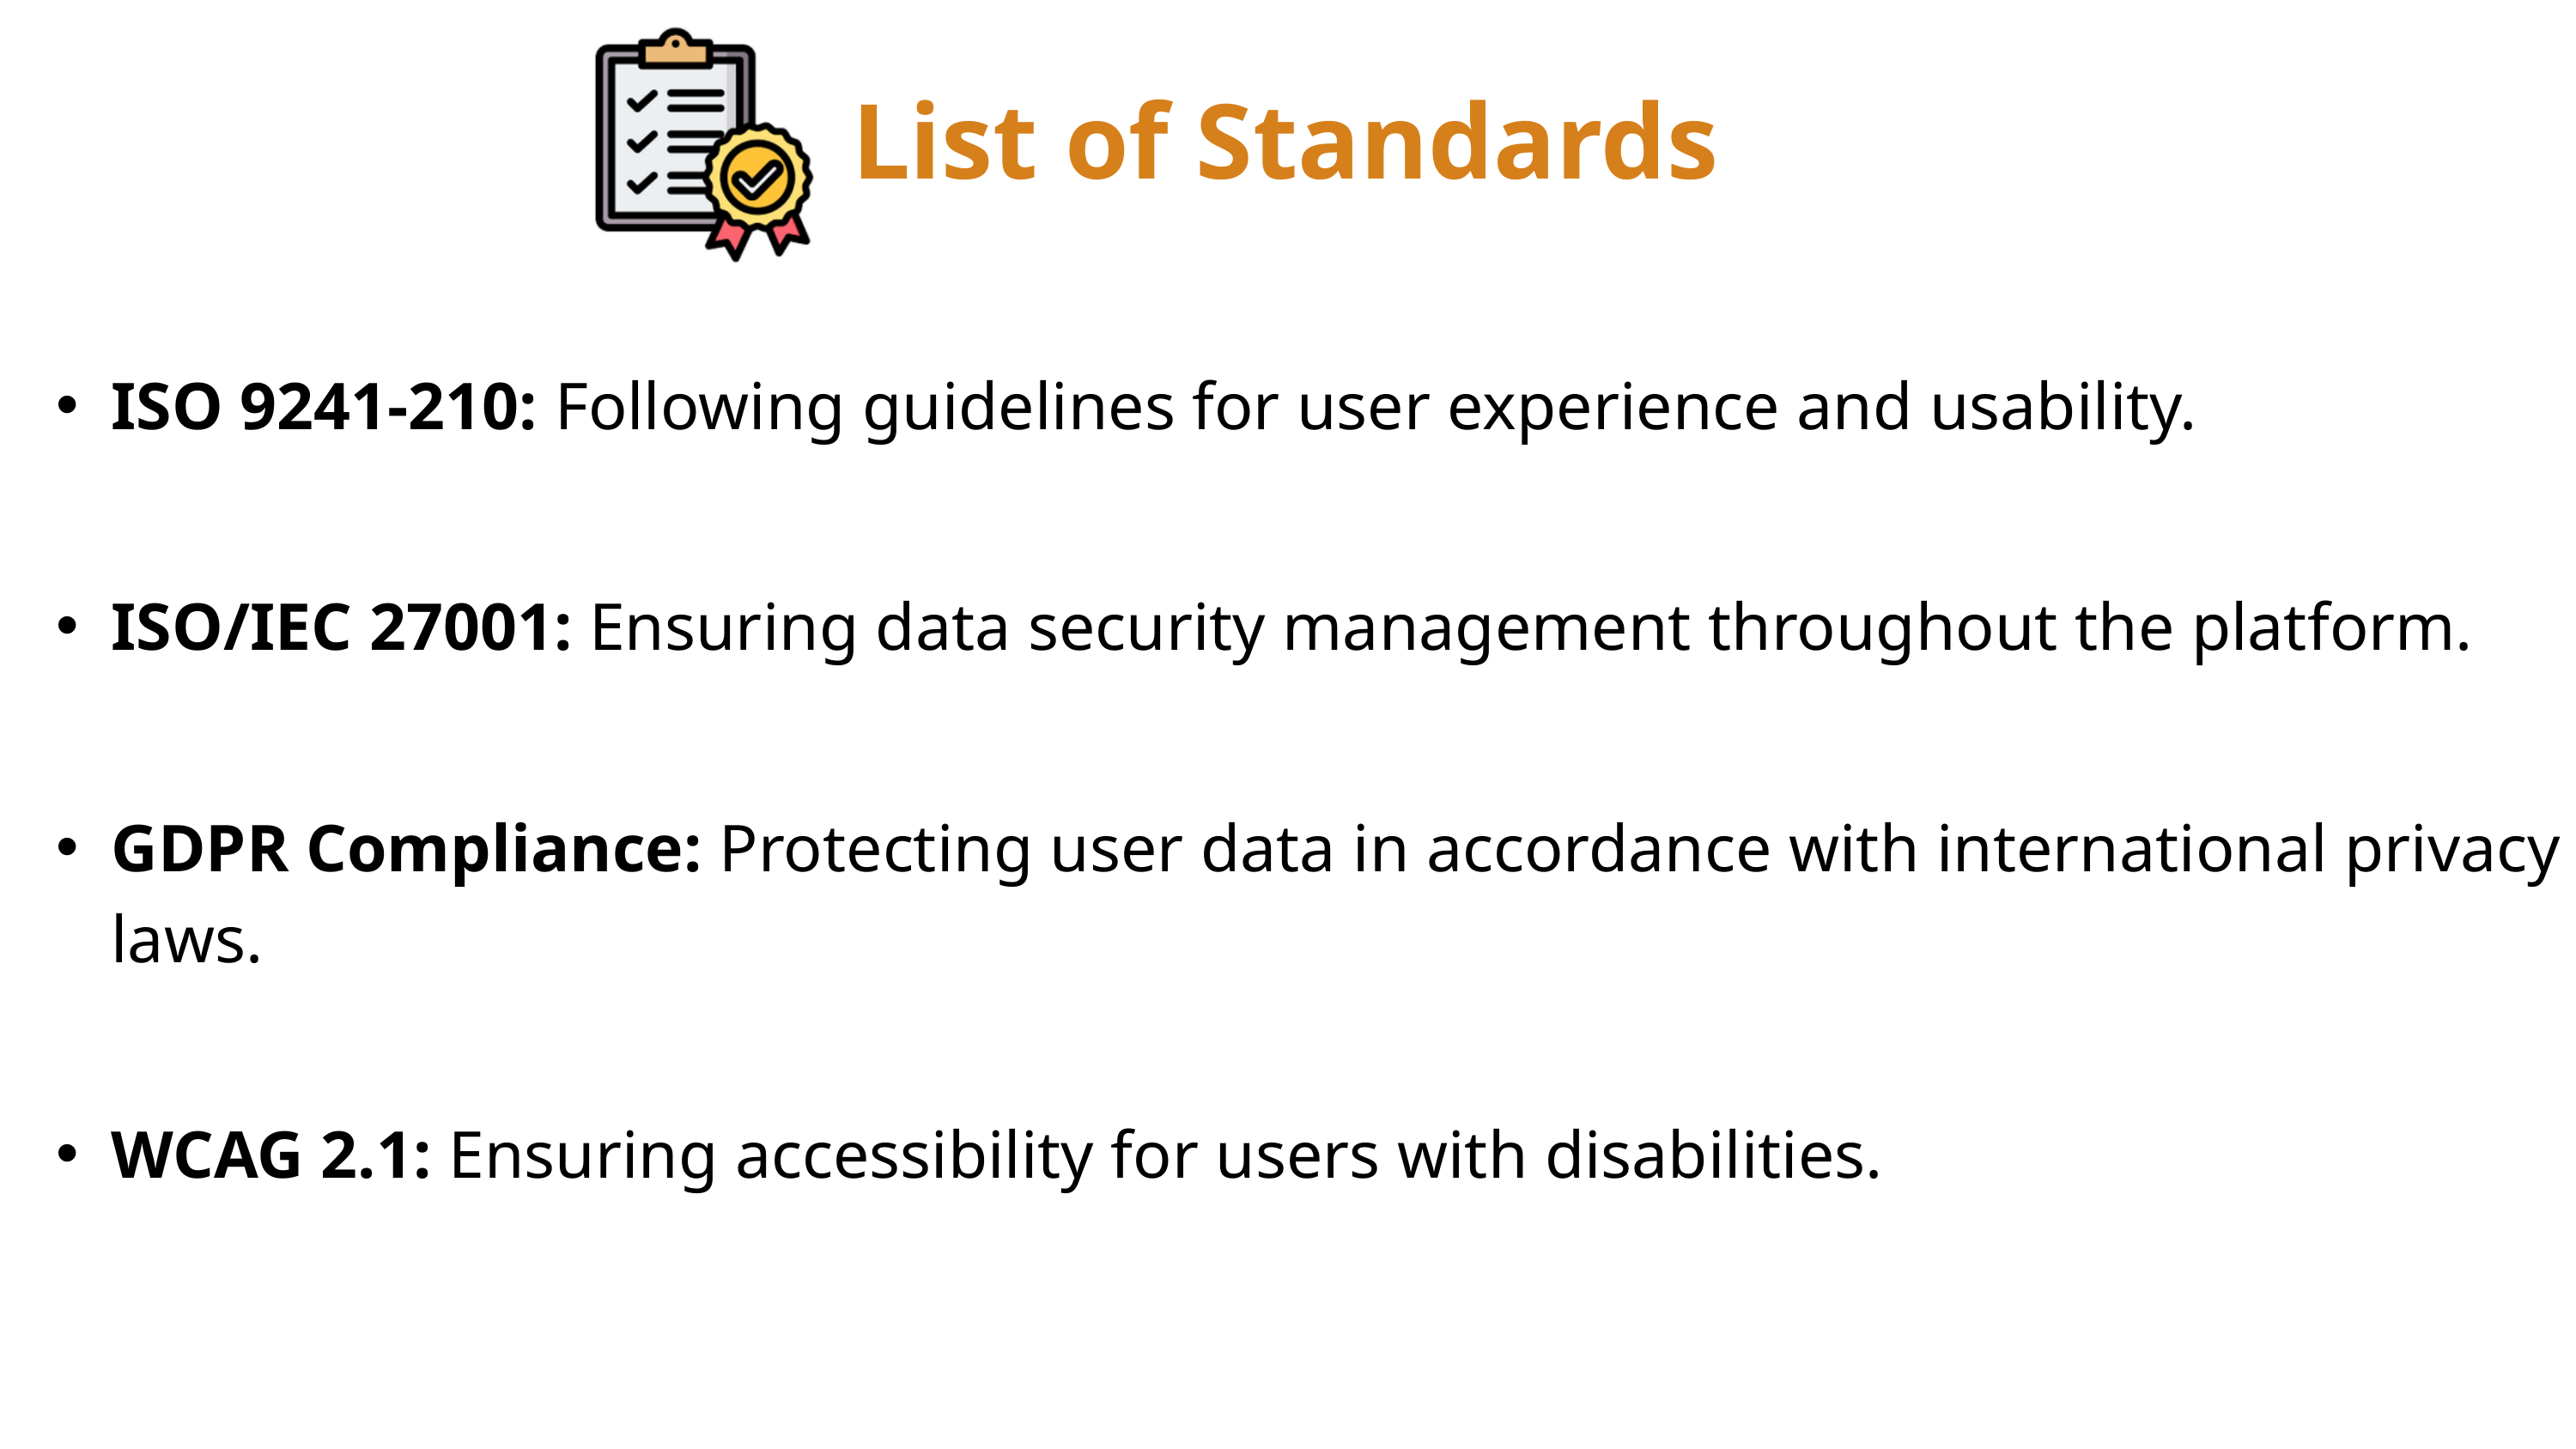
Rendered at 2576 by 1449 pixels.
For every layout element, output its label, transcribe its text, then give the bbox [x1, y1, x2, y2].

text_box WCAG 2.1: Ensuring accessibility for users with disabilities. [1, 1100, 2576, 1248]
text_box List of Standards [824, 75, 1752, 200]
text_box [584, 24, 825, 266]
text_box ISO/IEC 27001: Ensuring data security management throughout the platform. [1, 573, 2576, 721]
text_box GDPR Compliance: Protecting user data in accordance with international privacy laws. [1, 794, 2576, 1033]
text_box ISO 9241-210: Following guidelines for user experience and usability. [1, 352, 2576, 500]
